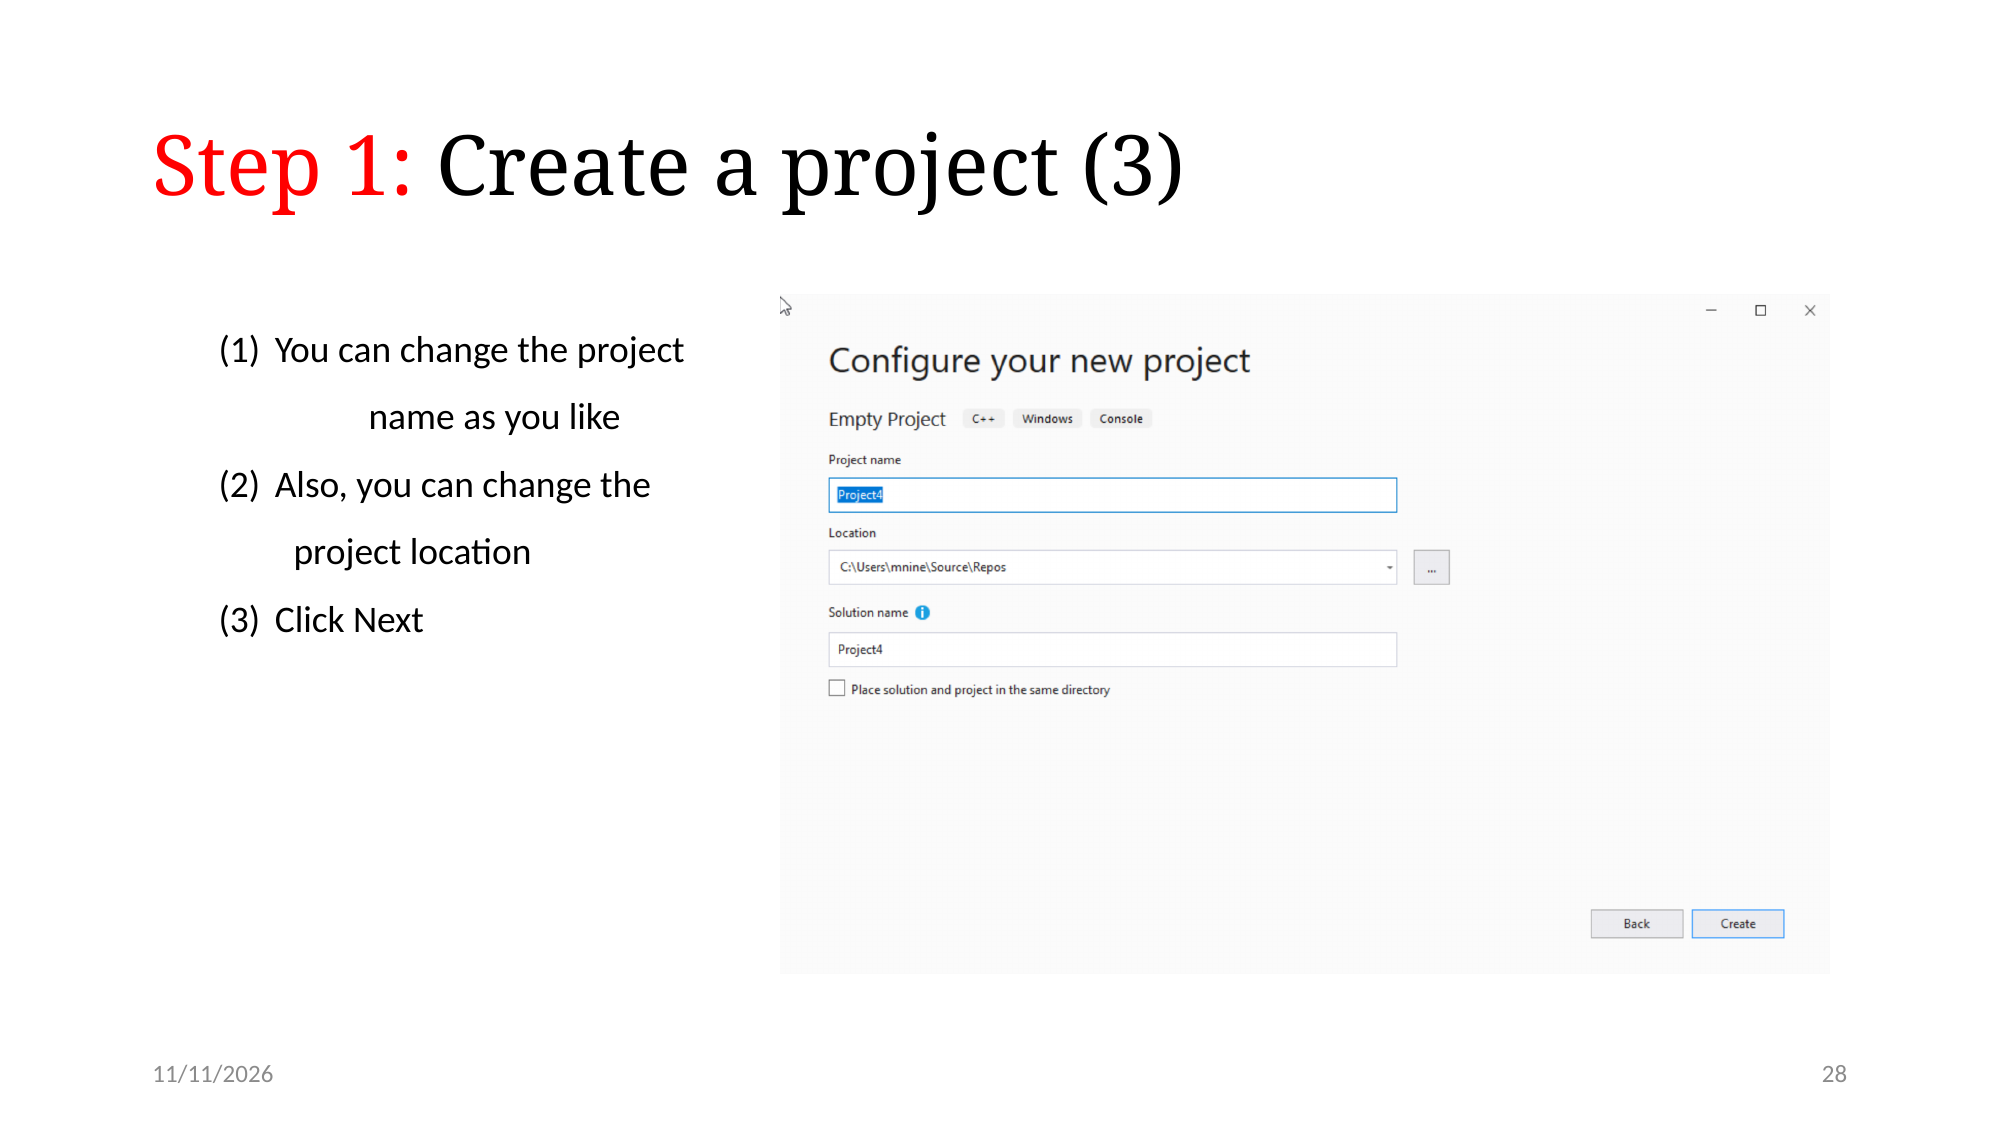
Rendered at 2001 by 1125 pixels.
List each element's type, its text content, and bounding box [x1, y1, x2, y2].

picture [780, 294, 1830, 974]
title Step 1: Create a project (3) [137, 59, 1863, 278]
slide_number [137, 1042, 588, 1103]
text_box You can change the project name as you like Also, you can change the project location Click Next [203, 294, 780, 783]
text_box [807, 545, 1037, 596]
slide_number 28 [1412, 1042, 1863, 1103]
